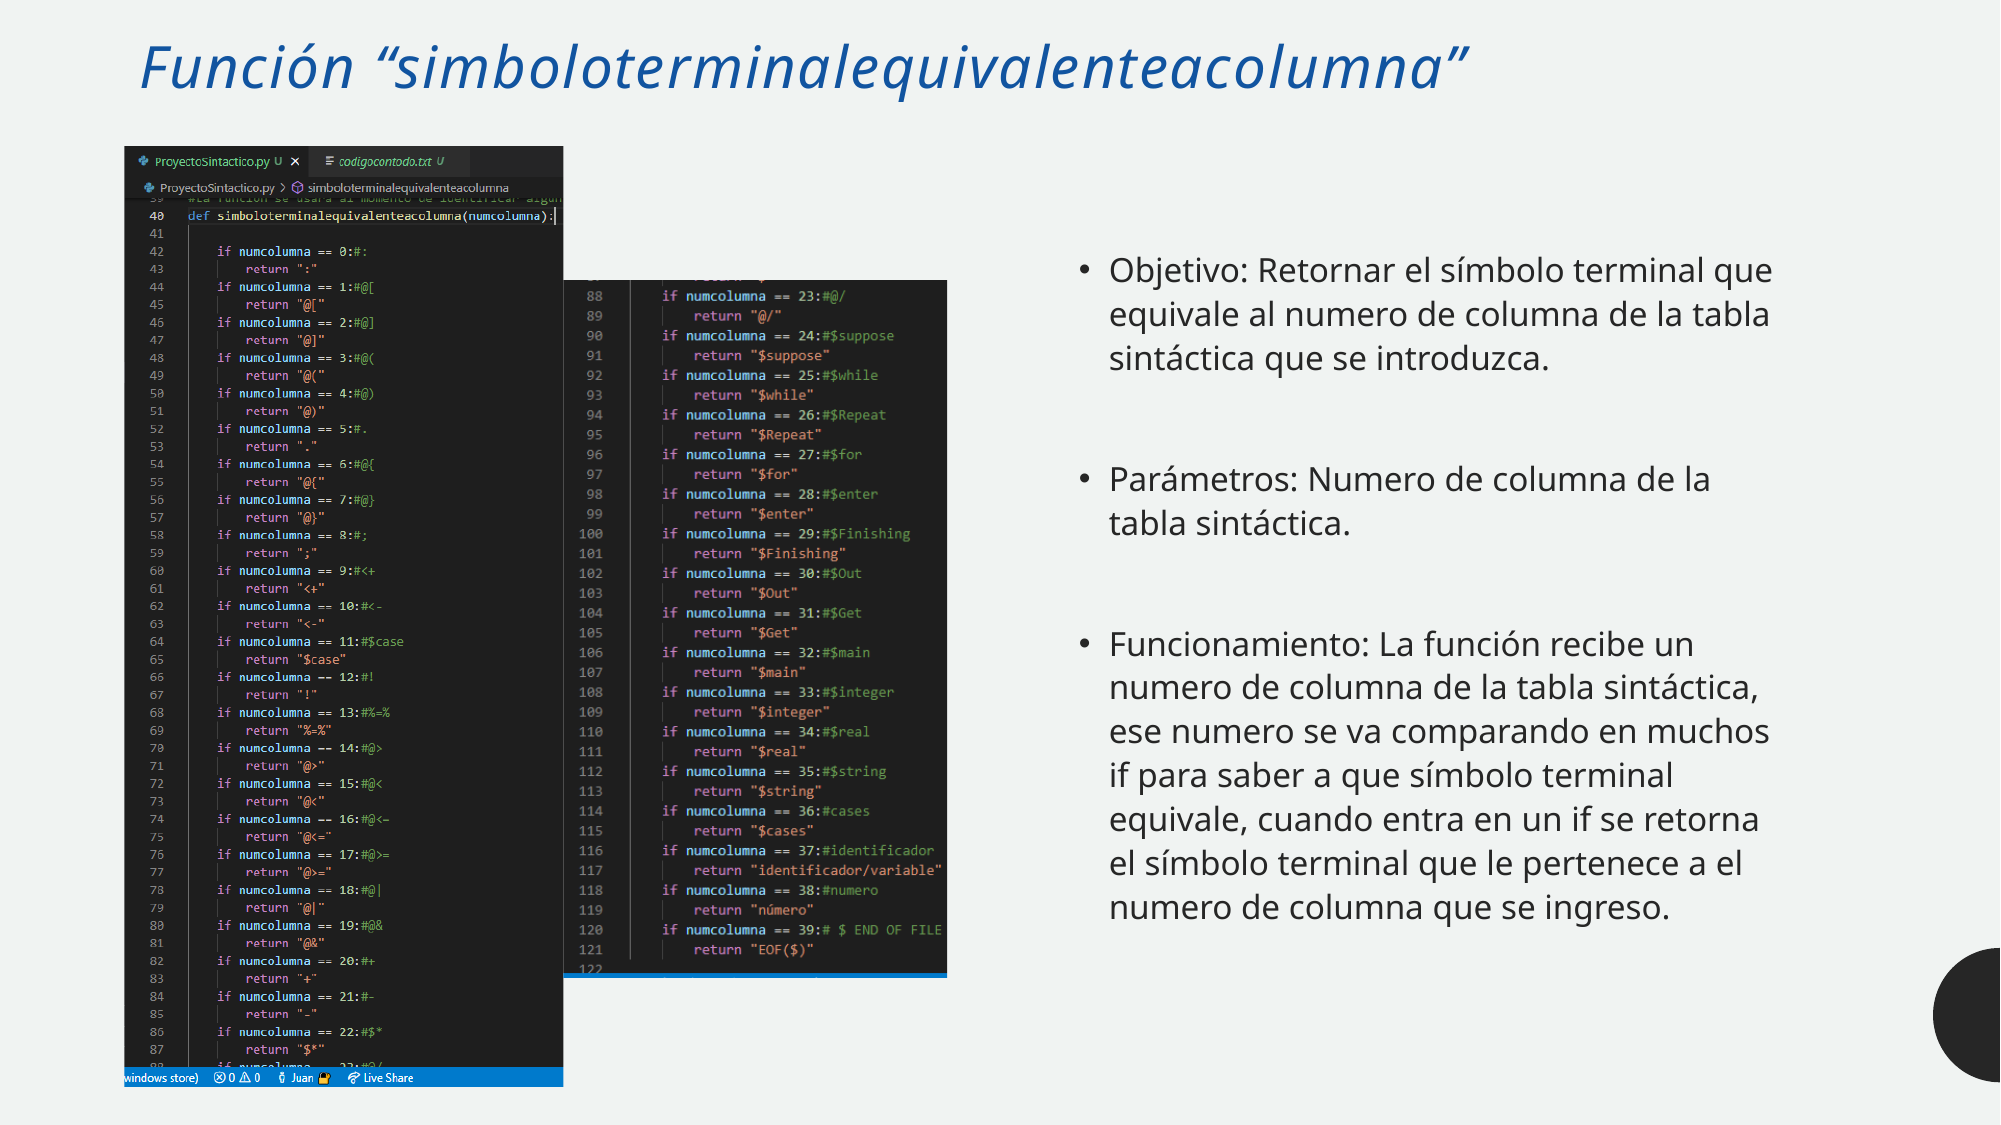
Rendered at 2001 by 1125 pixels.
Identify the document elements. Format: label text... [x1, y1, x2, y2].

list Objetivo: Retornar el símbolo terminal que equivale al numero de columna de la tabla sintáctica que se introduzca. Parámetros: Numero de columna de la tabla sintáctica. Funcionamiento: La función recibe un numero de columna de la tabla sintáctica, ese numero se va comparando en muchos if para saber a que símbolo terminal equivale, cuando entra en un if se retorna el símbolo terminal que le pertenece a el numero de columna que se ingreso. [1063, 238, 1806, 1023]
title Función “simboloterminalequivalenteacolumna” [124, 30, 1653, 147]
picture [124, 146, 948, 1087]
